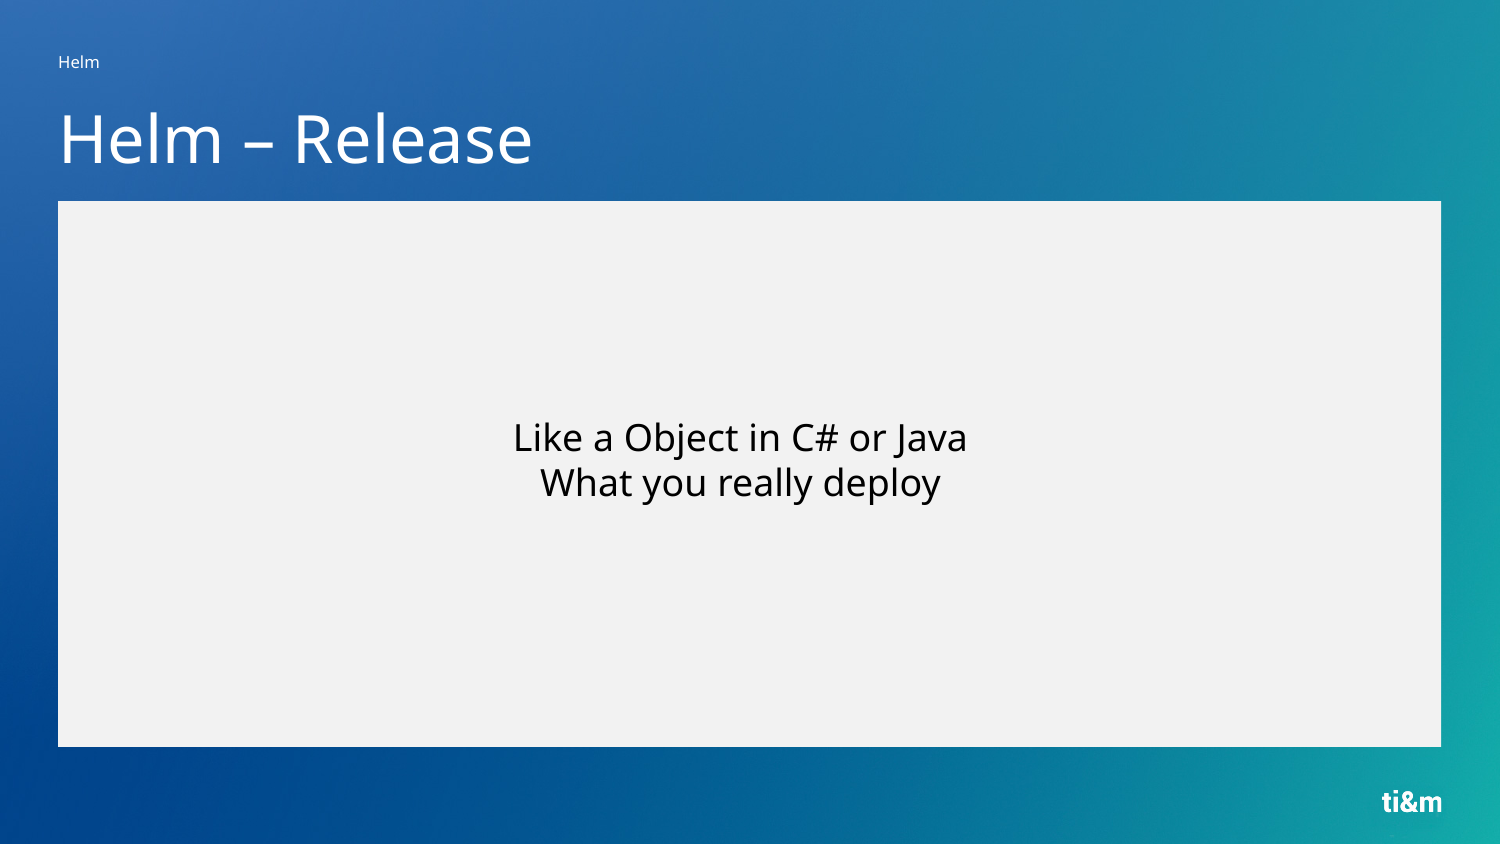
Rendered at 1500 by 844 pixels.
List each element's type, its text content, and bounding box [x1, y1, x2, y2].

picture [0, 0, 1500, 844]
text_box Like a Object in C# or Java What you really deploy [98, 371, 1383, 547]
text_box [57, 200, 1442, 748]
footer Helm [58, 49, 974, 73]
text_box Helm – Release [58, 96, 1317, 200]
